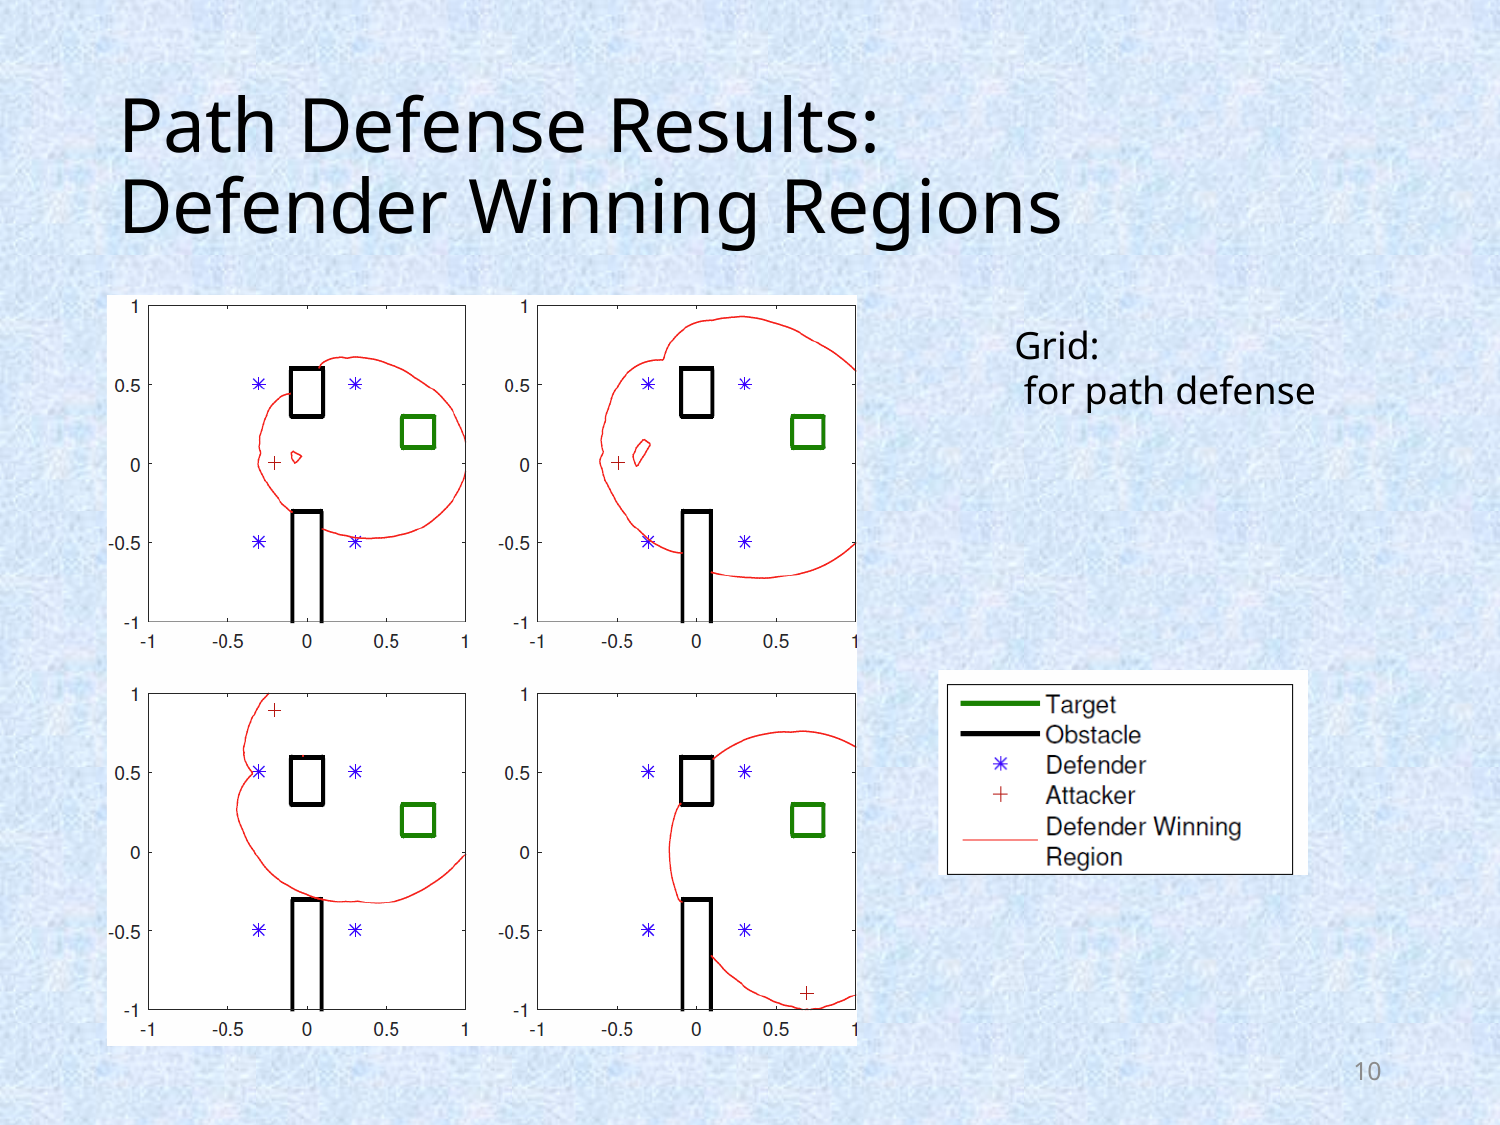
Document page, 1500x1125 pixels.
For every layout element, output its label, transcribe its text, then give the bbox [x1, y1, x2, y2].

title Path Defense Results: Defender Winning Regions [103, 59, 1397, 278]
picture [0, 0, 1500, 1125]
slide_number 10 [1059, 1042, 1397, 1103]
